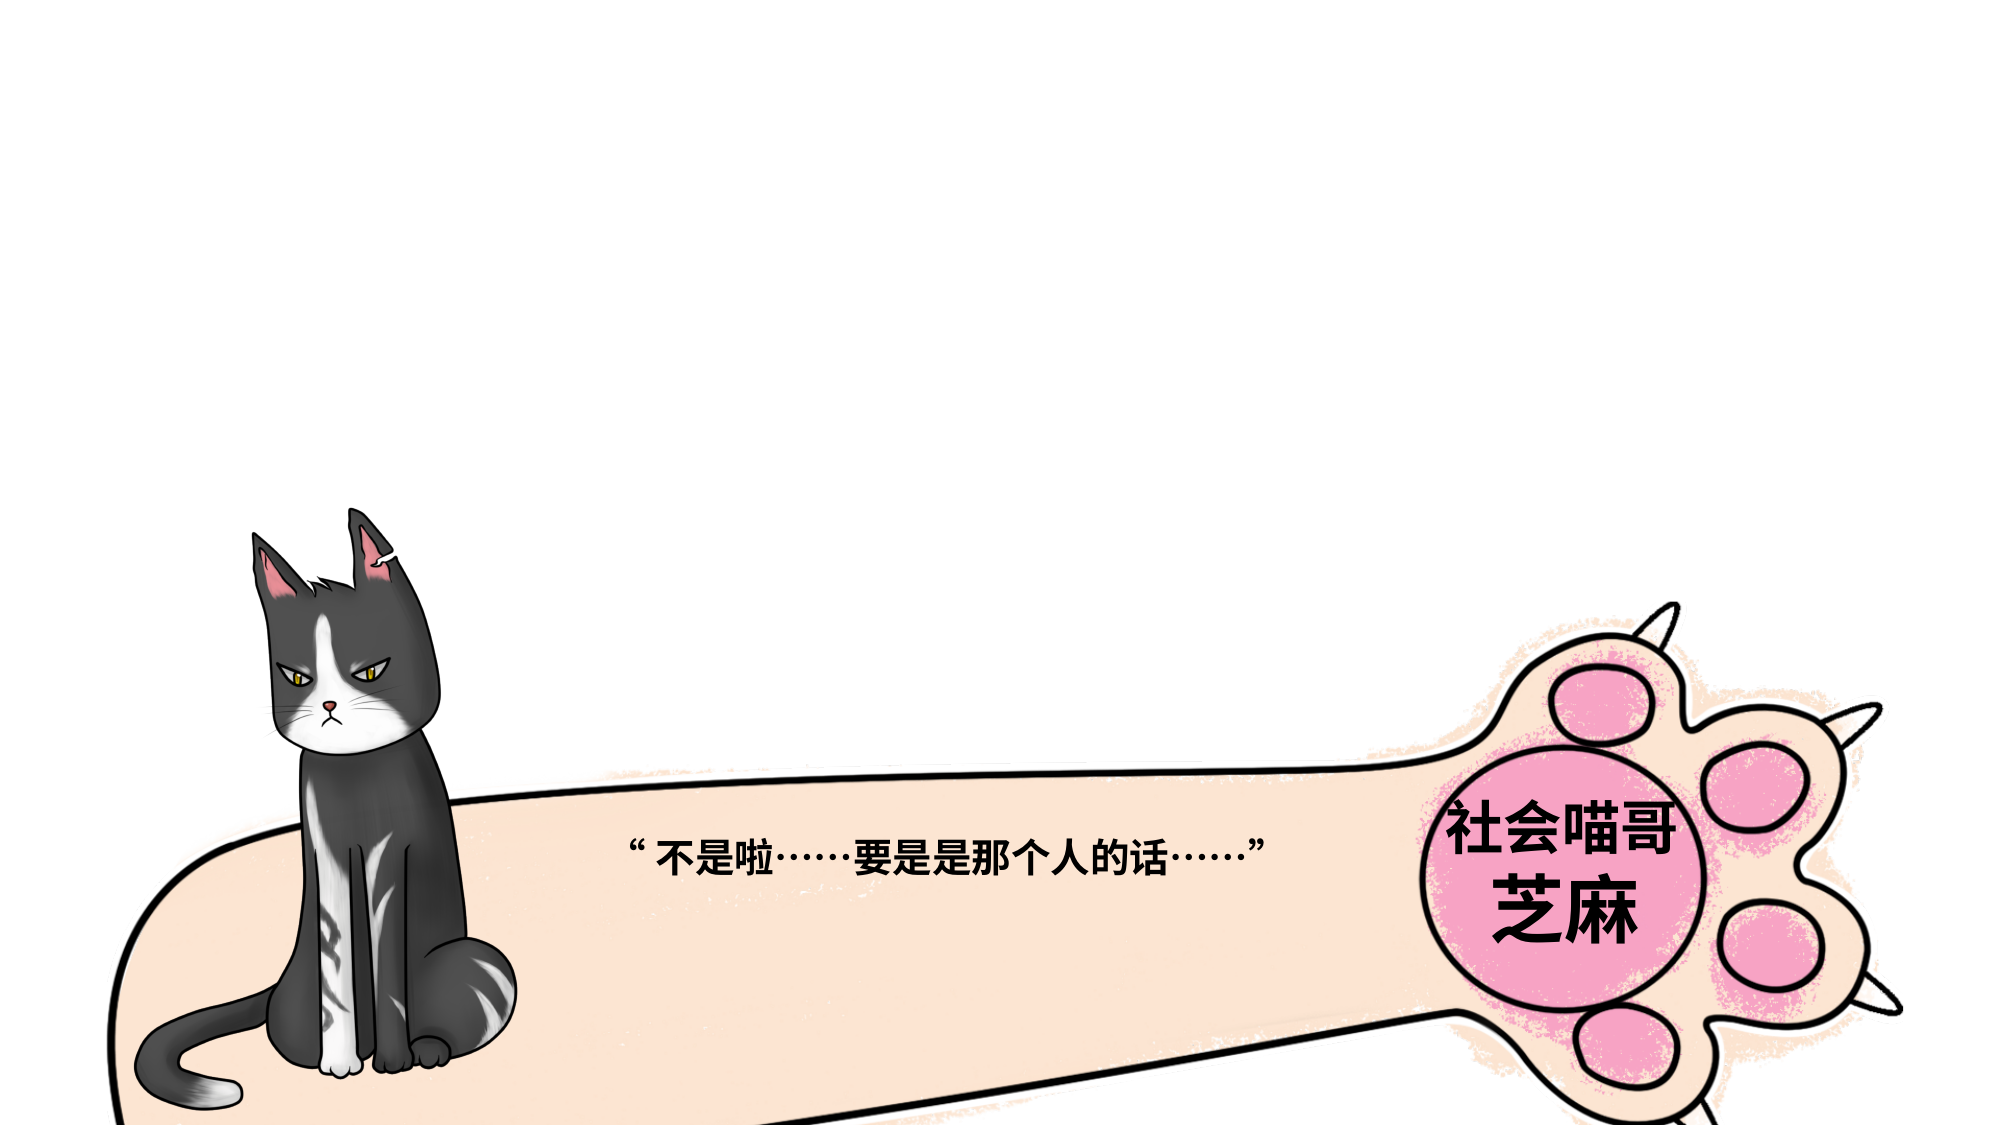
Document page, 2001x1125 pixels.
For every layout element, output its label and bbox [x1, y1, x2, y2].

text_box [0, 469, 2000, 1125]
